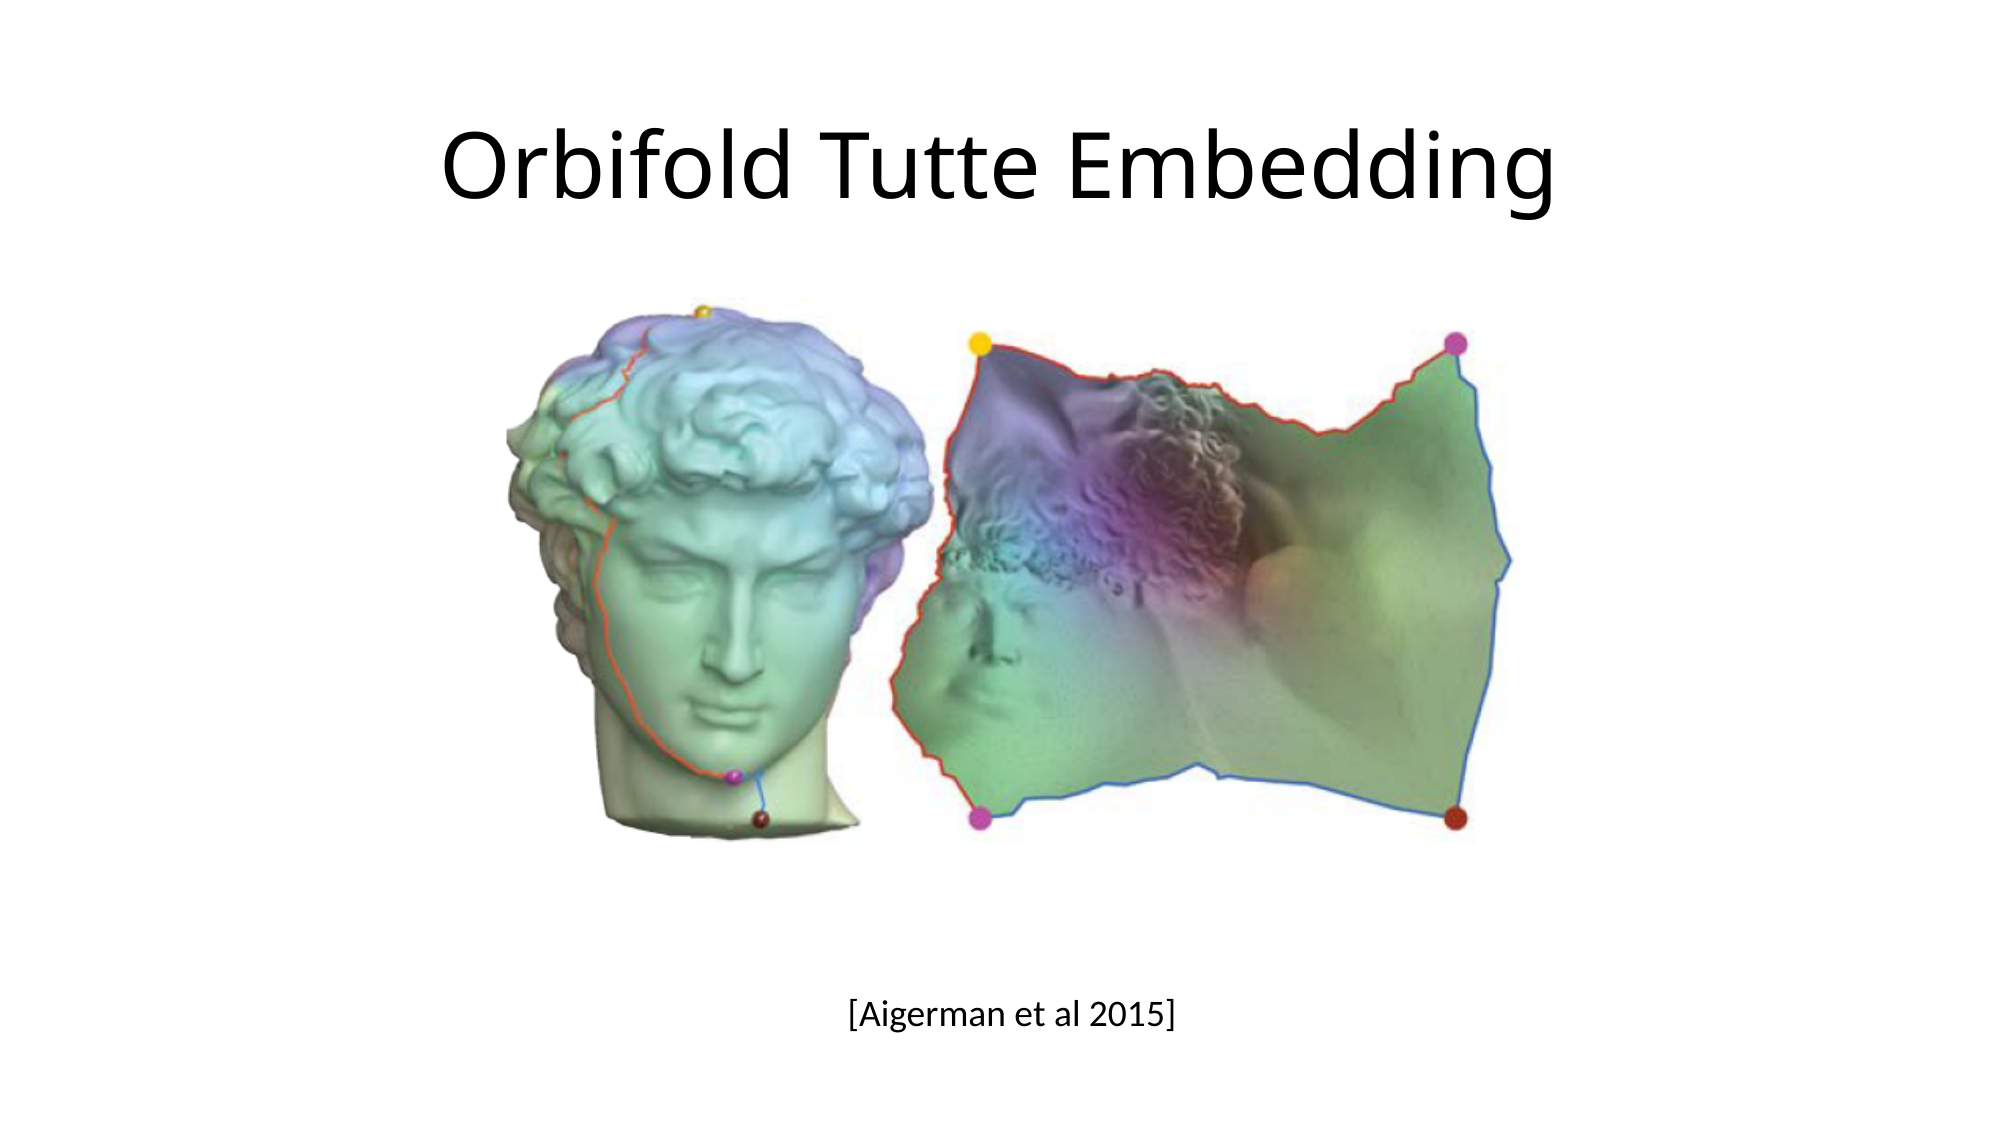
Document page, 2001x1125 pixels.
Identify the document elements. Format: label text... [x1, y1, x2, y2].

text_box [Aigerman et al 2015] [832, 981, 1192, 1041]
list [499, 252, 1525, 843]
title Orbifold Tutte Embedding [137, 59, 1863, 278]
